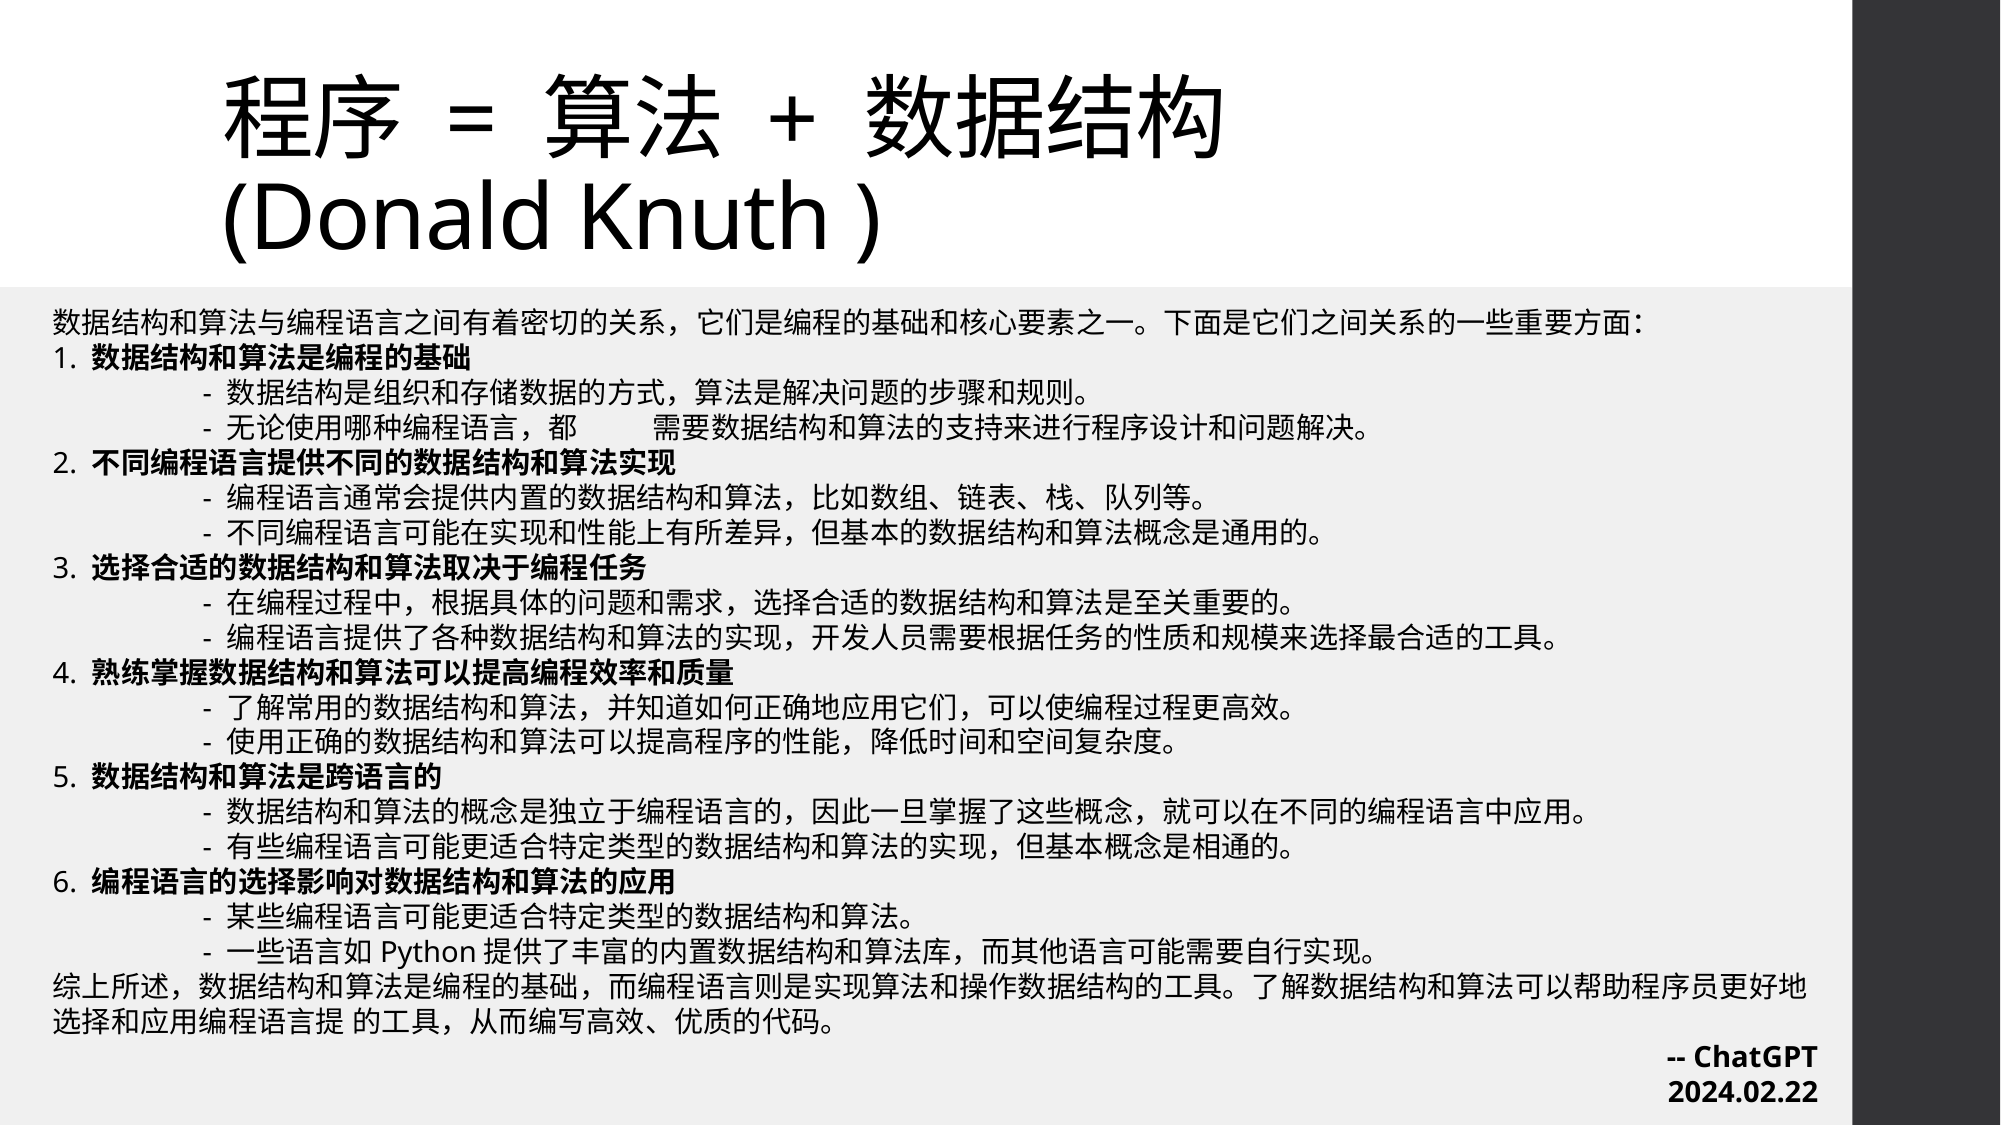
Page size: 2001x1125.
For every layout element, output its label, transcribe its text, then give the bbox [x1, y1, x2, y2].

text_box 数据结构和算法与编程语言之间有着密切的关系，它们是编程的基础和核心要素之一。下面是它们之间关系的一些重要方面： 1. 数据结构和算法是编程的基础 - 数据结构是组织和存储数据的方式，算法是解决问题的步骤和规则。 - 无论使用哪种编程语言，都 需要数据结构和算法的支持来进行程序设计和问题解决。 2. 不同编程语言提供不同的数据结构和算法实现 - 编程语言通常会提供内置的数据结构和算法，比如数组、链表、栈、队列等。 - 不同编程语言可能在实现和性能上有所差异，但基本的数据结构和算法概念是通用的。 3. 选择合适的数据结构和算法取决于编程任务 - 在编程过程中，根据具体的问题和需求，选择合适的数据结构和算法是至关重要的。 - 编程语言提供了各种数据结构和算法的实现，开发人员需要根据任务的性质和规模来选择最合适的工具。 4. 熟练掌握数据结构和算法可以提高编程效率和质量 - 了解常用的数据结构和算法，并知道如何正确地应用它们，可以使编程过程更高效。 - 使用正确的数据结构和算法可以提高程序的性能，降低时间和空间复杂度。 5. 数据结构和算法是跨语言的 - 数据结构和算法的概念是独立于编程语言的，因此一旦掌握了这些概念，就可以在不同的编程语言中应用。 - 有些编程语言可能更适合特定类型的数据结构和算法的实现，但基本概念是相通的。 6. 编程语言的选择影响对数据结构和算法的应用 - 某些编程语言可能更适合特定类型的数据结构和算法。 - 一些语言如Python提供了丰富的内置数据结构和算法库，而其他语言可能需要自行实现。 综上所述，数据结构和算法是编程的基础，而编程语言则是实现算法和操作数据结构的工具。了解数据结构和算法可以帮助程序员更好地选择和应用编程语言提 的工具，从而编写高效、优质的代码。 -- ChatGPT 2024.02.22 [38, 296, 1834, 1116]
text_box [0, 287, 1852, 1125]
title 程序 = 算法 + 数据结构 (Donald Knuth ) [206, 60, 1797, 278]
